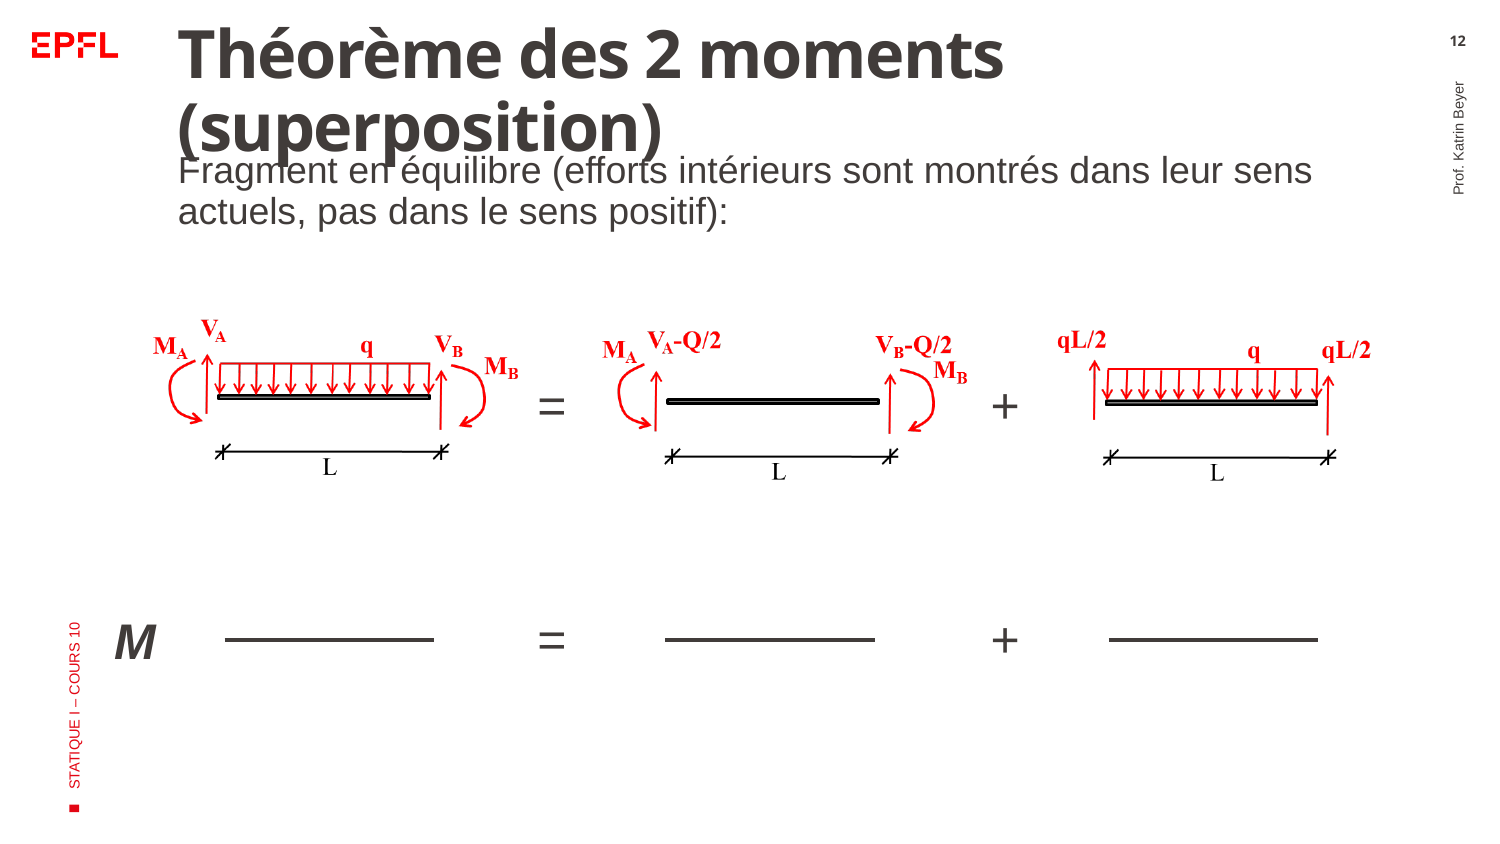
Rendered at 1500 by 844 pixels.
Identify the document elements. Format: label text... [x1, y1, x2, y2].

slide_number STATIQUE I – COURS 10 [0, 256, 149, 805]
title Théorème des 2 moments (superposition) [148, 21, 1300, 198]
text_box + [978, 365, 1041, 441]
picture [21, 21, 129, 69]
picture [586, 316, 978, 501]
list Fragment en équilibre (efforts intérieurs sont montrés dans leur sens actuels, pas dans le sens positif): [148, 144, 1415, 257]
picture [137, 304, 529, 496]
text_box + [929, 600, 1080, 675]
text_box = [476, 600, 627, 675]
text_box M [60, 602, 210, 677]
picture [1041, 315, 1387, 502]
footer Prof. Katrin Beyer [1415, 59, 1500, 641]
slide_number 12 [1415, 32, 1500, 59]
text_box = [529, 365, 586, 441]
